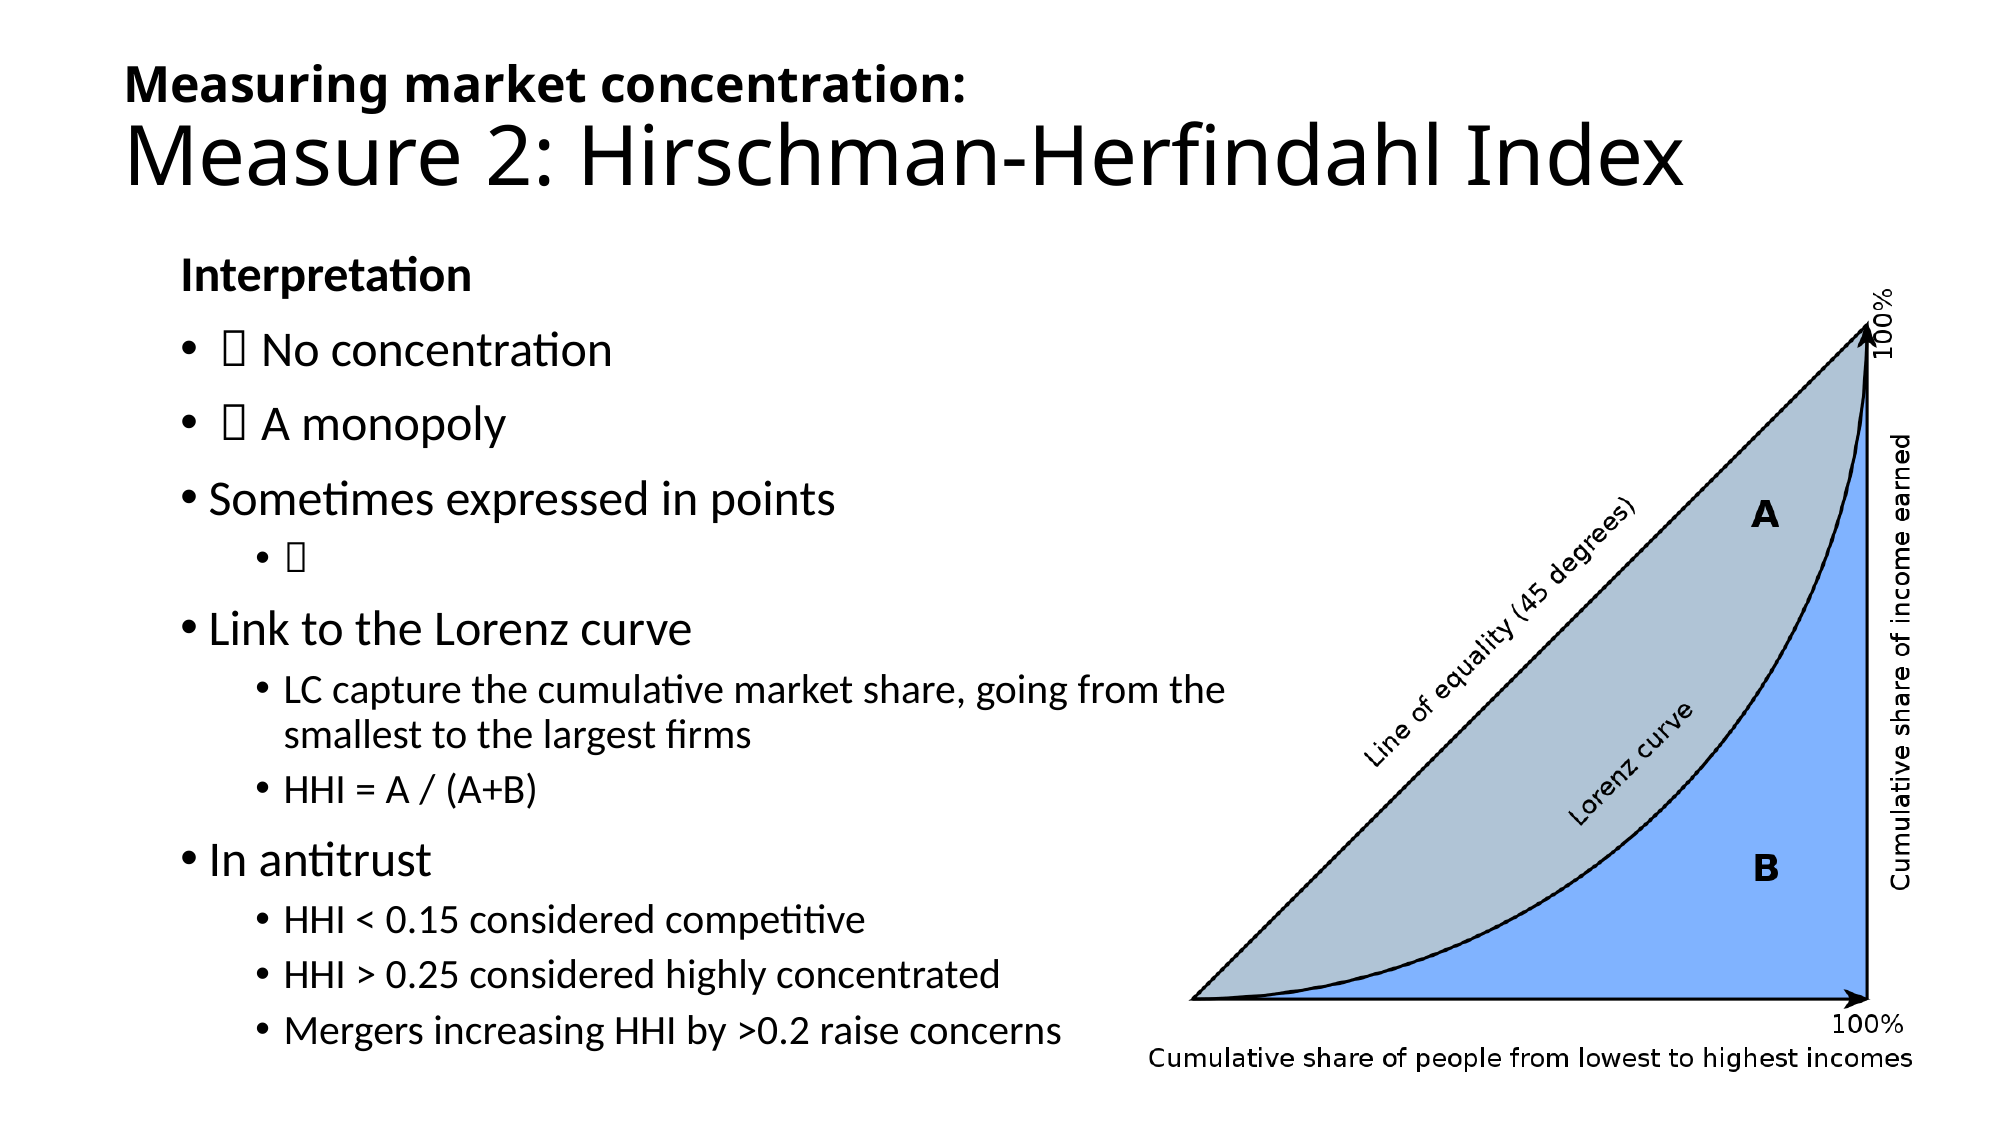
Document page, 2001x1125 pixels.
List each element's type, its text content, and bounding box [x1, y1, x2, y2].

title Measuring market concentration: Measure 2: Hirschman-Herfindahl Index [108, 23, 1834, 241]
picture [1108, 240, 1951, 1083]
